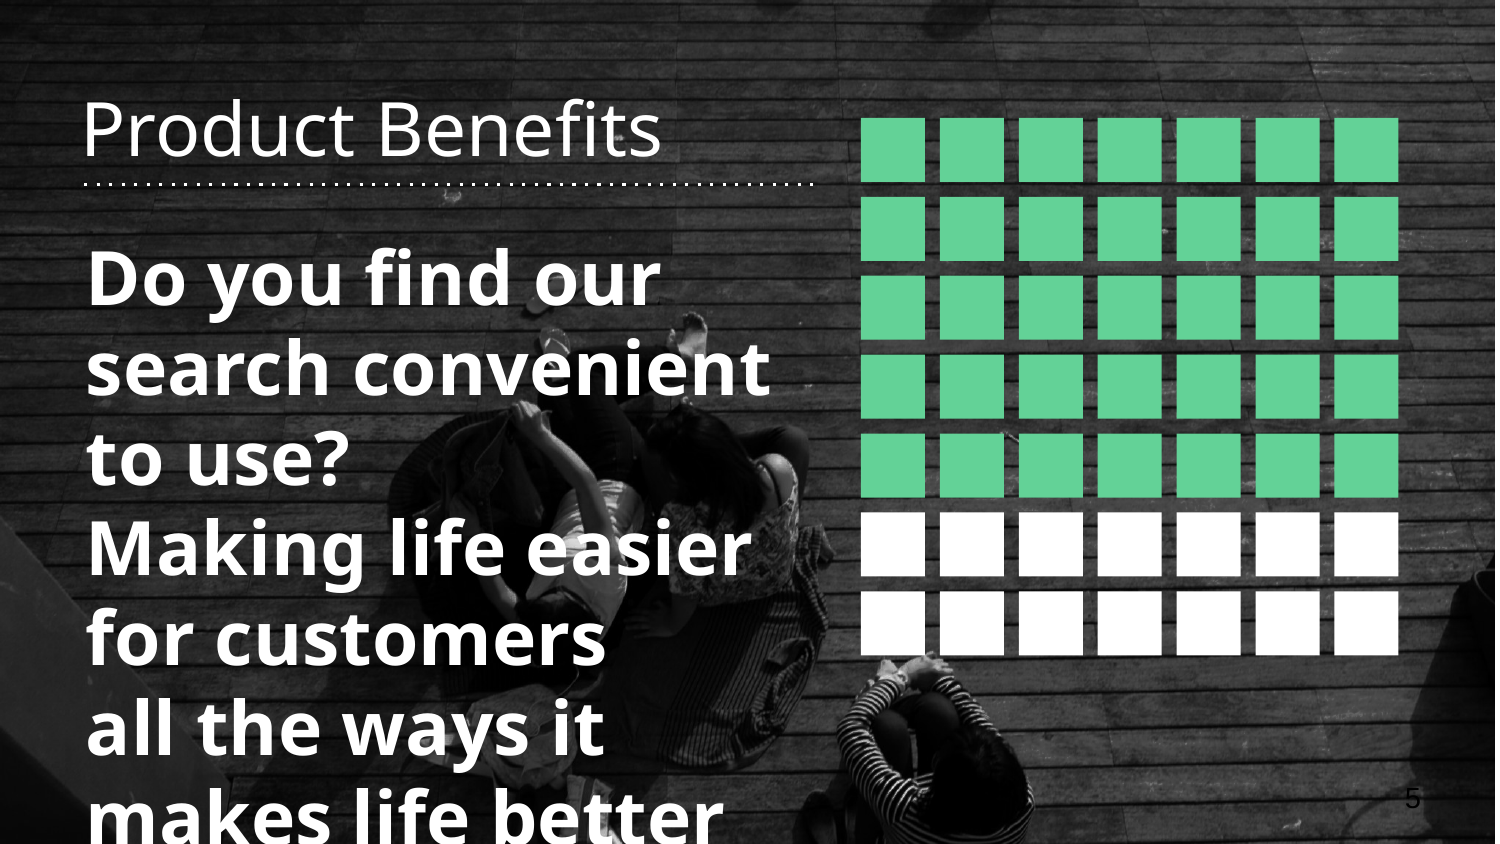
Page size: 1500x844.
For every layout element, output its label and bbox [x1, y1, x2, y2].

picture [0, 0, 1496, 844]
text_box [860, 117, 1399, 656]
